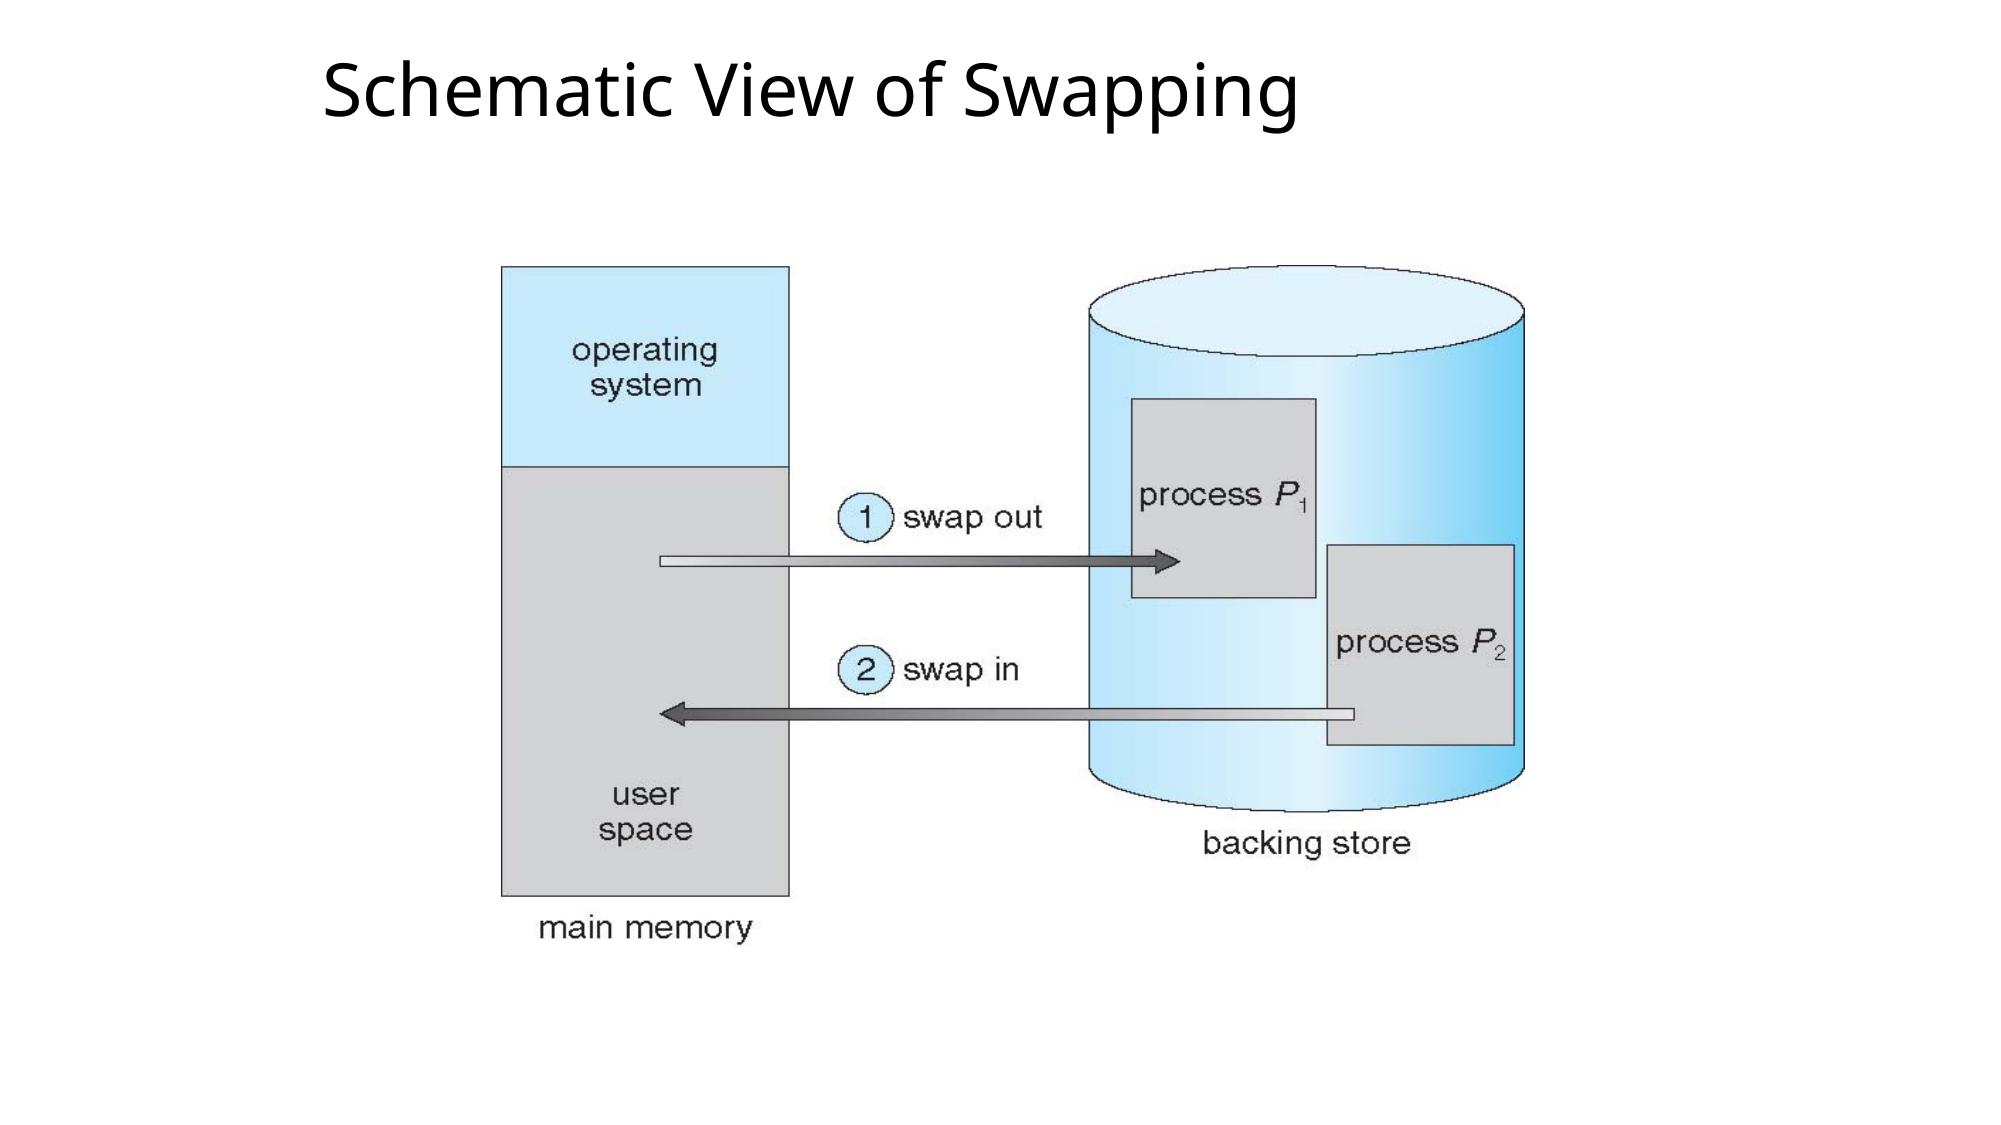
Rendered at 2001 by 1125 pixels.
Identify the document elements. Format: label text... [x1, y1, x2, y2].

picture [501, 265, 1525, 947]
title Schematic View of Swapping [307, 45, 1760, 141]
